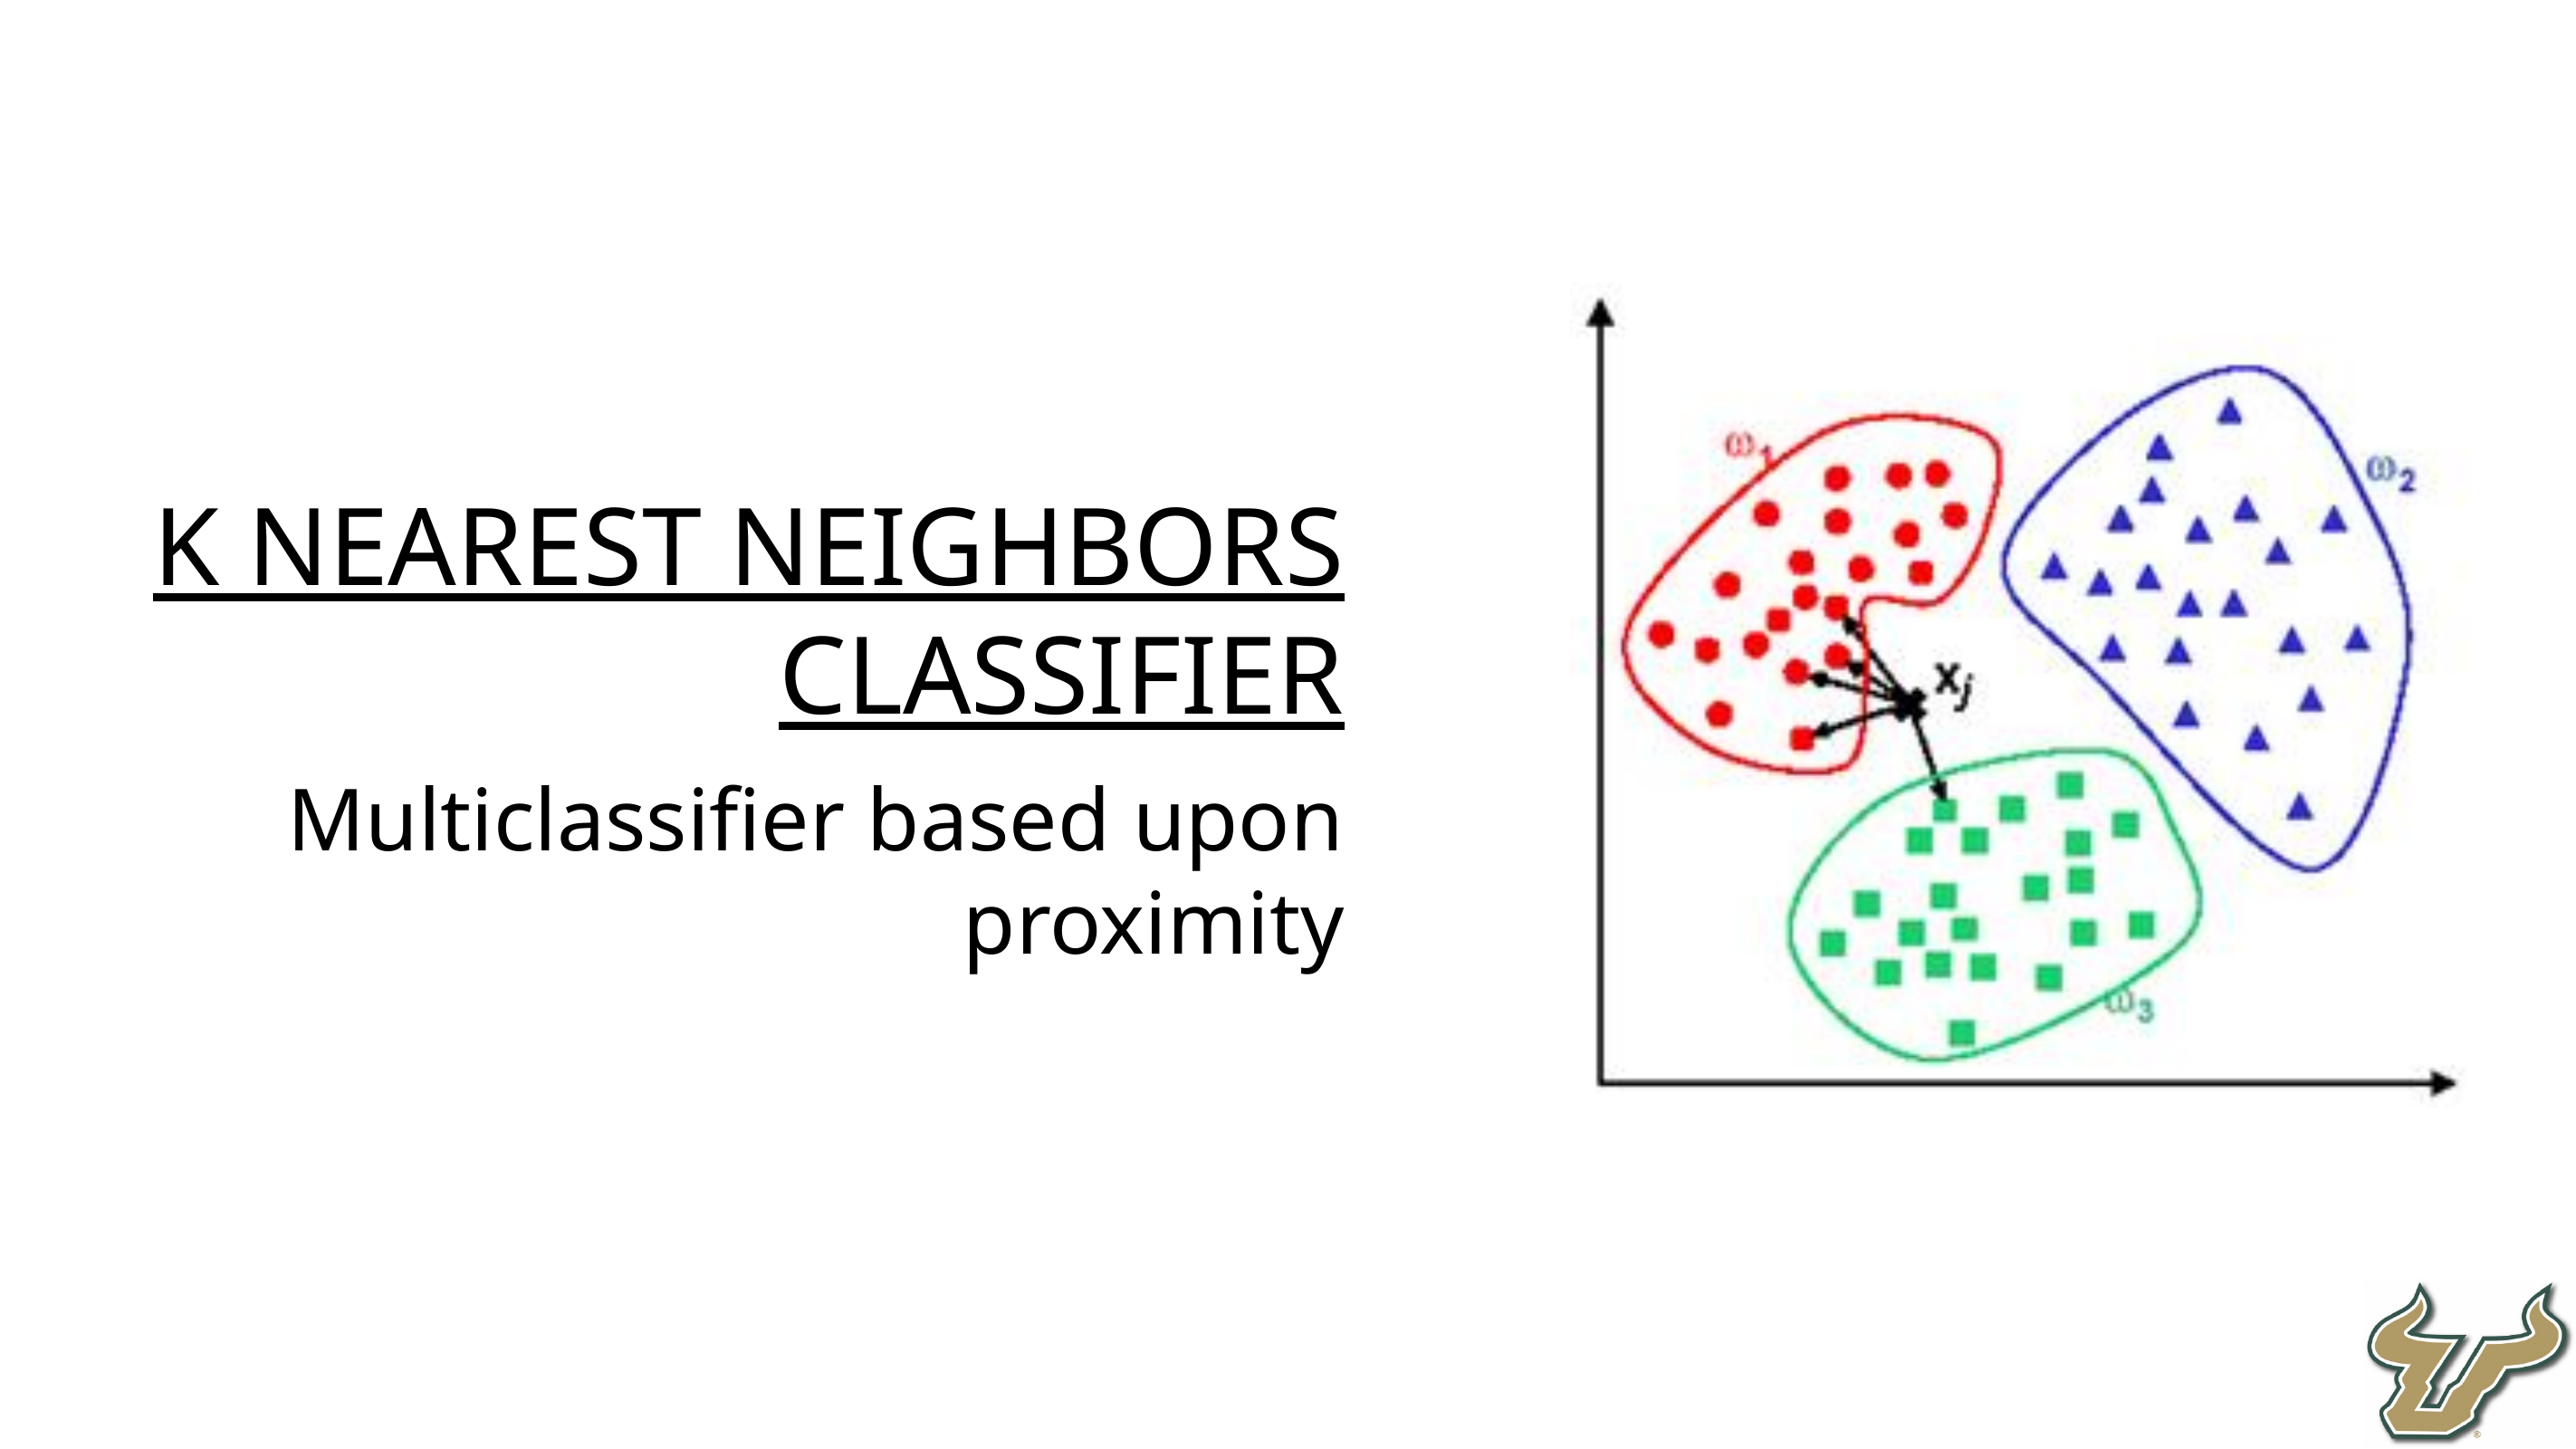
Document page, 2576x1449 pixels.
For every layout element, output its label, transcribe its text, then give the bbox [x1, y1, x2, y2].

picture [2363, 1278, 2576, 1448]
picture [1570, 283, 2470, 1109]
list K nearest neighbors classifier Multiclassifier based upon proximity [0, 175, 1358, 1274]
